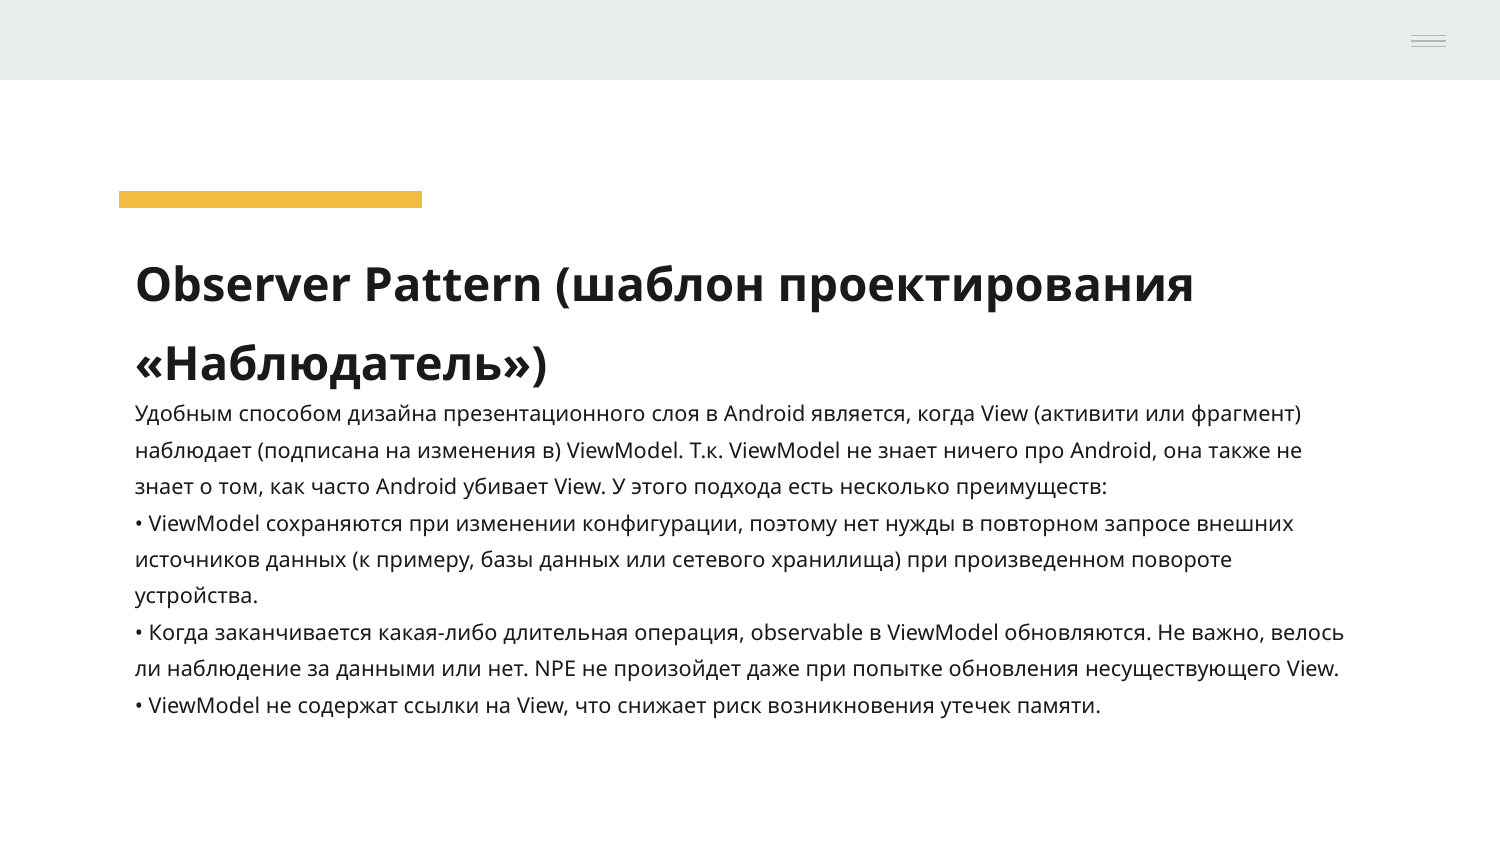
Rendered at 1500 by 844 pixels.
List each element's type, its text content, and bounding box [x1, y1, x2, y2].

title Observer Pattern (шаблон проектирования «Наблюдатель») Удобным способом дизайна презентационного слоя в Android является, когда View (активити или фрагмент) наблюдает (подписана на изменения в) ViewModel. Т.к. ViewModel не знает ничего про Android, она также не знает о том, как часто Android убивает View. У этого подхода есть несколько преимуществ: • ViewModel сохраняются при изменении конфигурации, поэтому нет нужды в повторном запросе внешних источников данных (к примеру, базы данных или сетевого хранилища) при произведенном повороте устройства. • Когда заканчивается какая-либо длительная операция, observable в ViewModel обновляются. Не важно, велось ли наблюдение за данными или нет. NPE не произойдет даже при попытке обновления несуществующего View. • ViewModel не содержат ссылки на View, что снижает риск возникновения утечек памяти. [119, 216, 1375, 763]
picture [119, 190, 422, 208]
